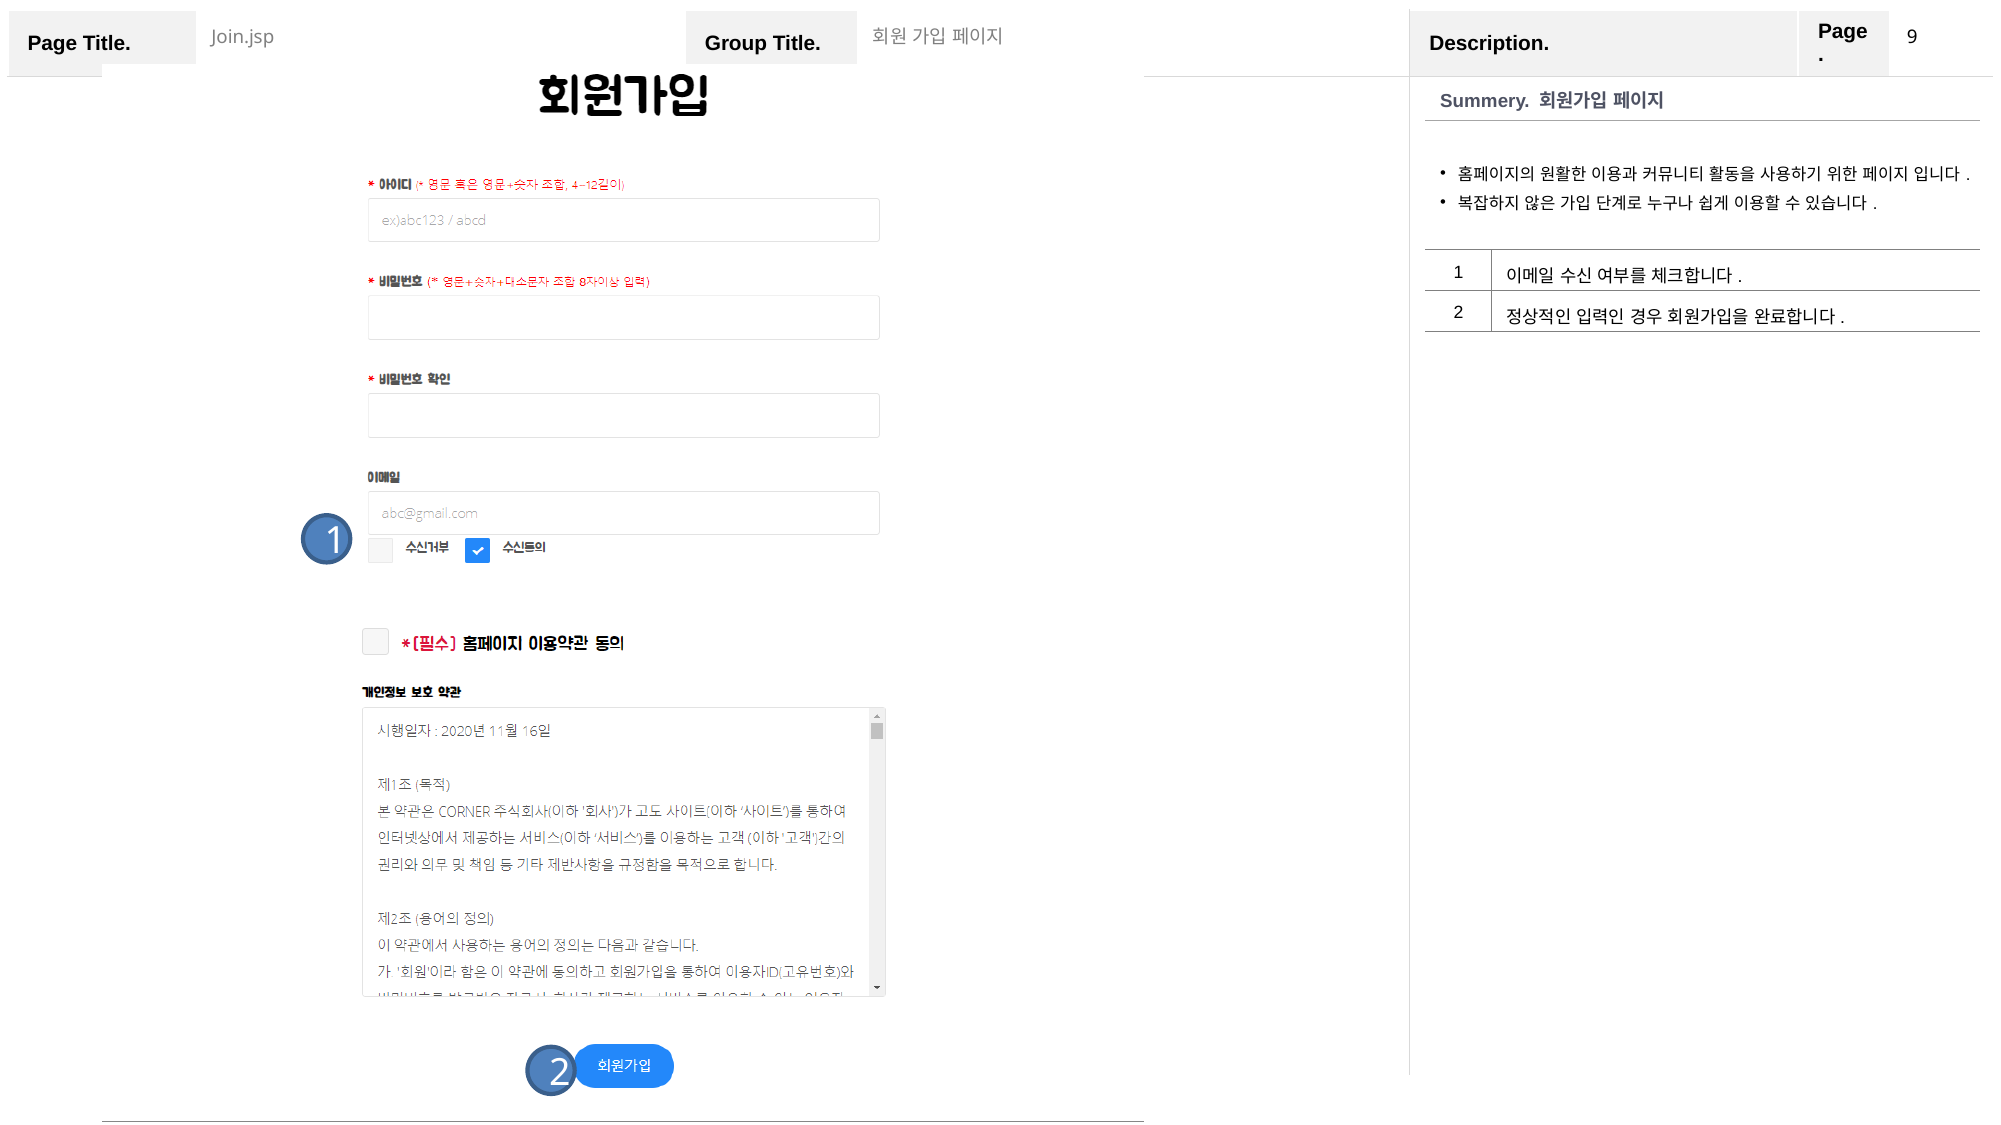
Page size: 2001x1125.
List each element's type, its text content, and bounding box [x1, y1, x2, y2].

table_cell 1 [1425, 250, 1491, 290]
table_cell 정상적인 입력인 경우 회원가입을 완료합니다. [1492, 291, 1980, 331]
list 회원 가입 페이지 [858, 18, 1405, 55]
table_cell 이메일 수신 여부를 체크합니다. [1492, 250, 1980, 290]
table_cell 홈페이지의 원활한 이용과 커뮤니티 활동을 사용하기 위한 페이지 입니다. 복잡하지 않은 가입 단계로 누구나 쉽게 이용할 수 있습니다. [1425, 121, 1980, 249]
table_header Summery. 회원가입 페이지 [1425, 78, 1980, 120]
picture [102, 63, 1145, 1122]
list Join.jsp [196, 18, 684, 55]
table_cell 2 [1425, 291, 1491, 331]
text_box 9 [1892, 17, 2000, 58]
